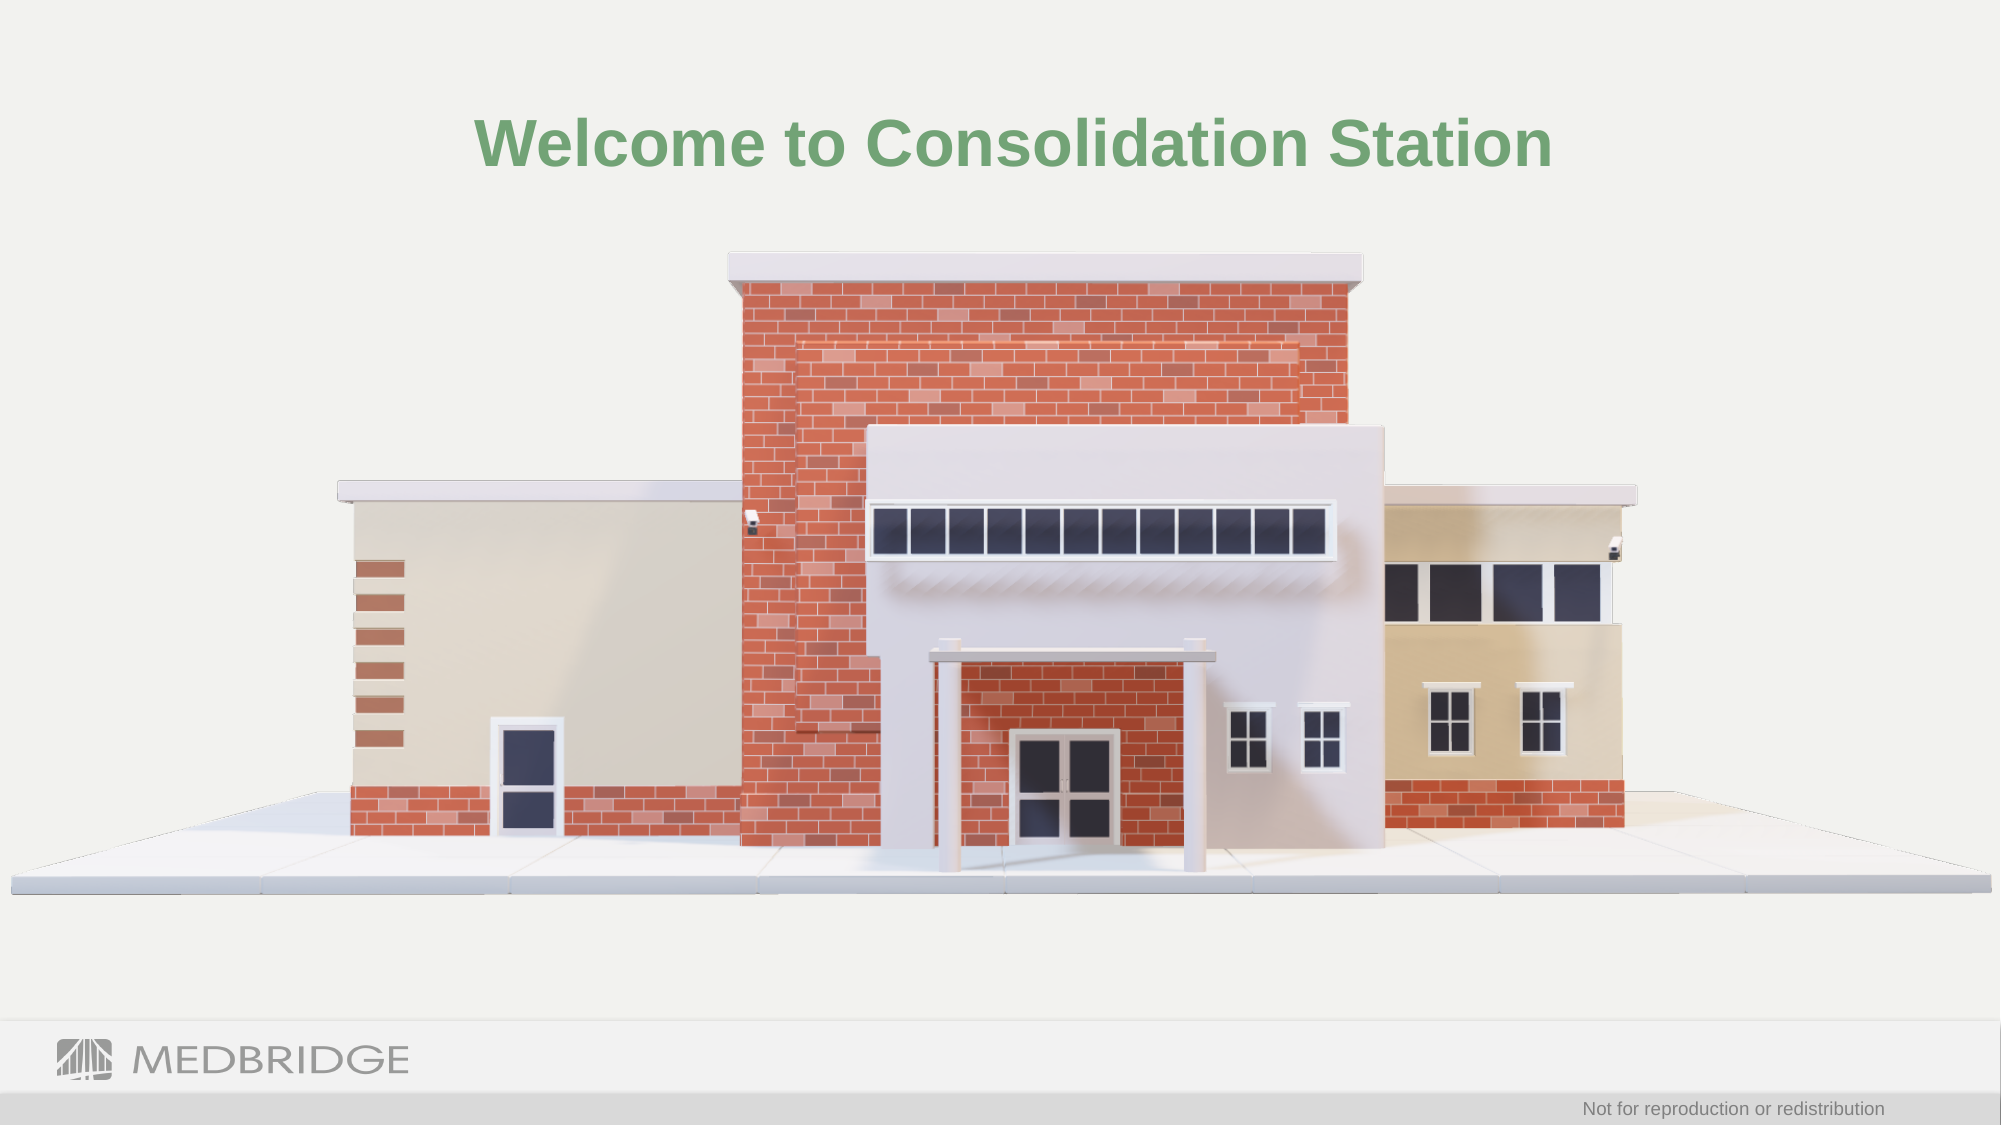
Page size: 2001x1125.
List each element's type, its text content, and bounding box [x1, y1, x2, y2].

picture [8, 230, 1992, 895]
title Welcome to Consolidation Station [130, 50, 1900, 188]
